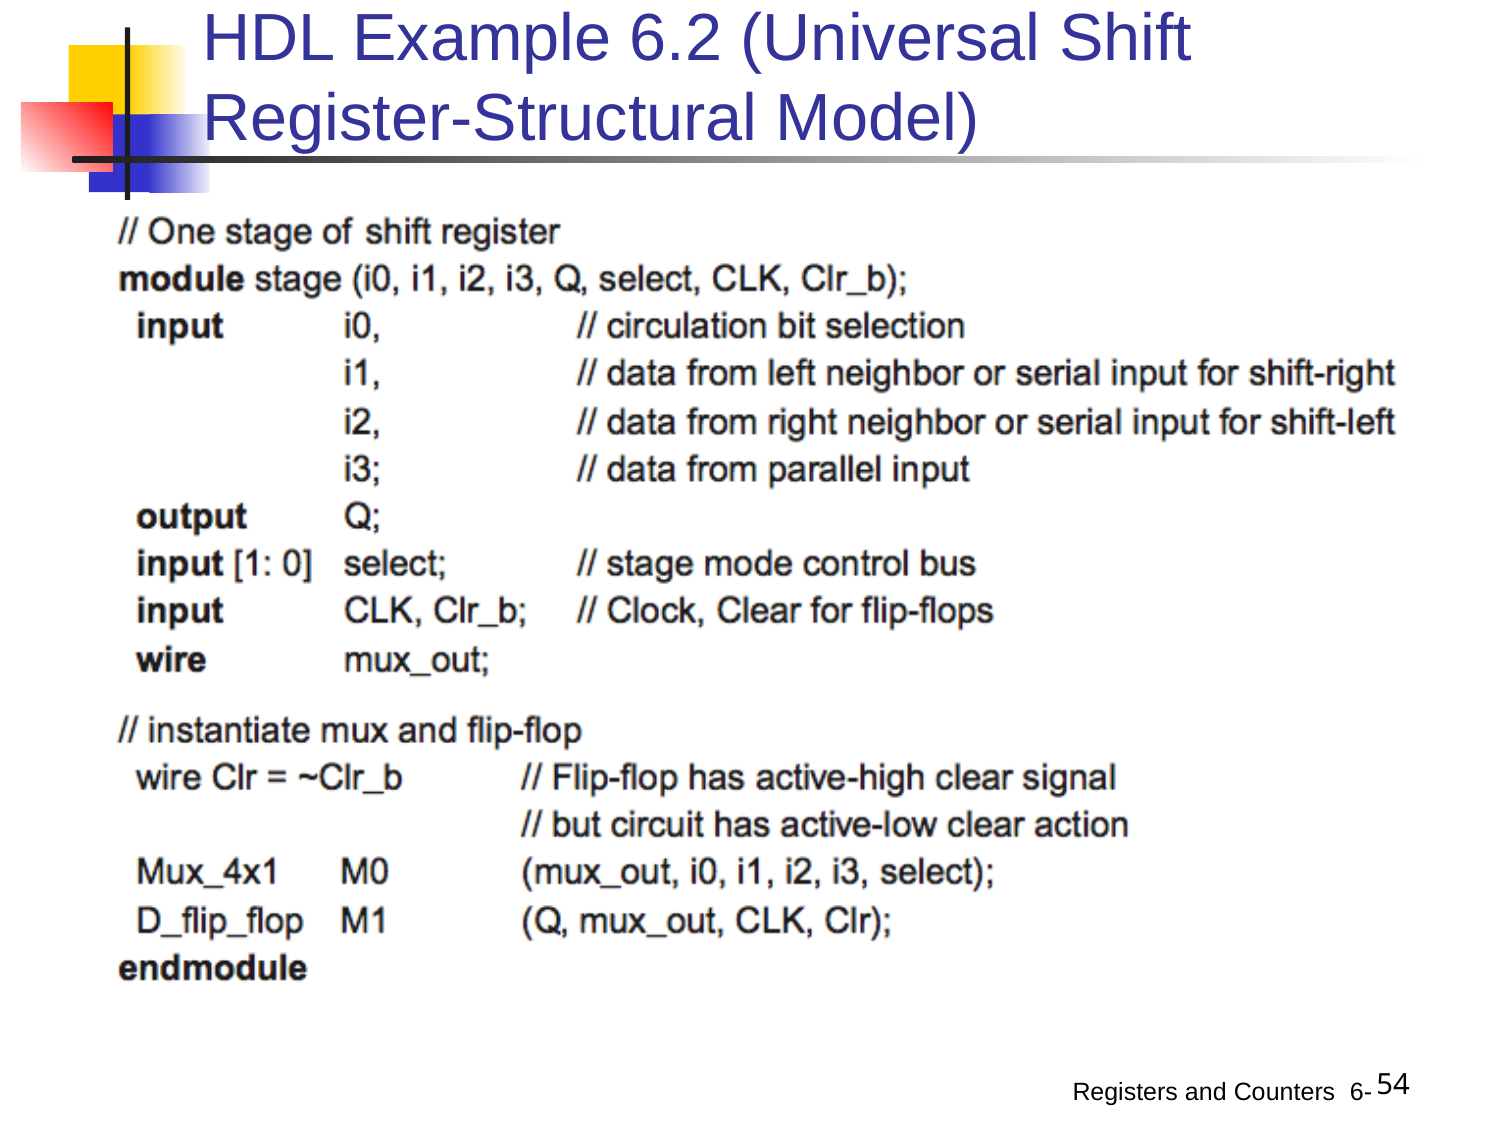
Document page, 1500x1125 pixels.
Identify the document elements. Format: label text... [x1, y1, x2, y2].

picture [105, 207, 1412, 1012]
slide_number 54 [1112, 1037, 1426, 1113]
title HDL Example 6.2 (Universal Shift Register‐Structural Model) [187, 38, 1466, 161]
